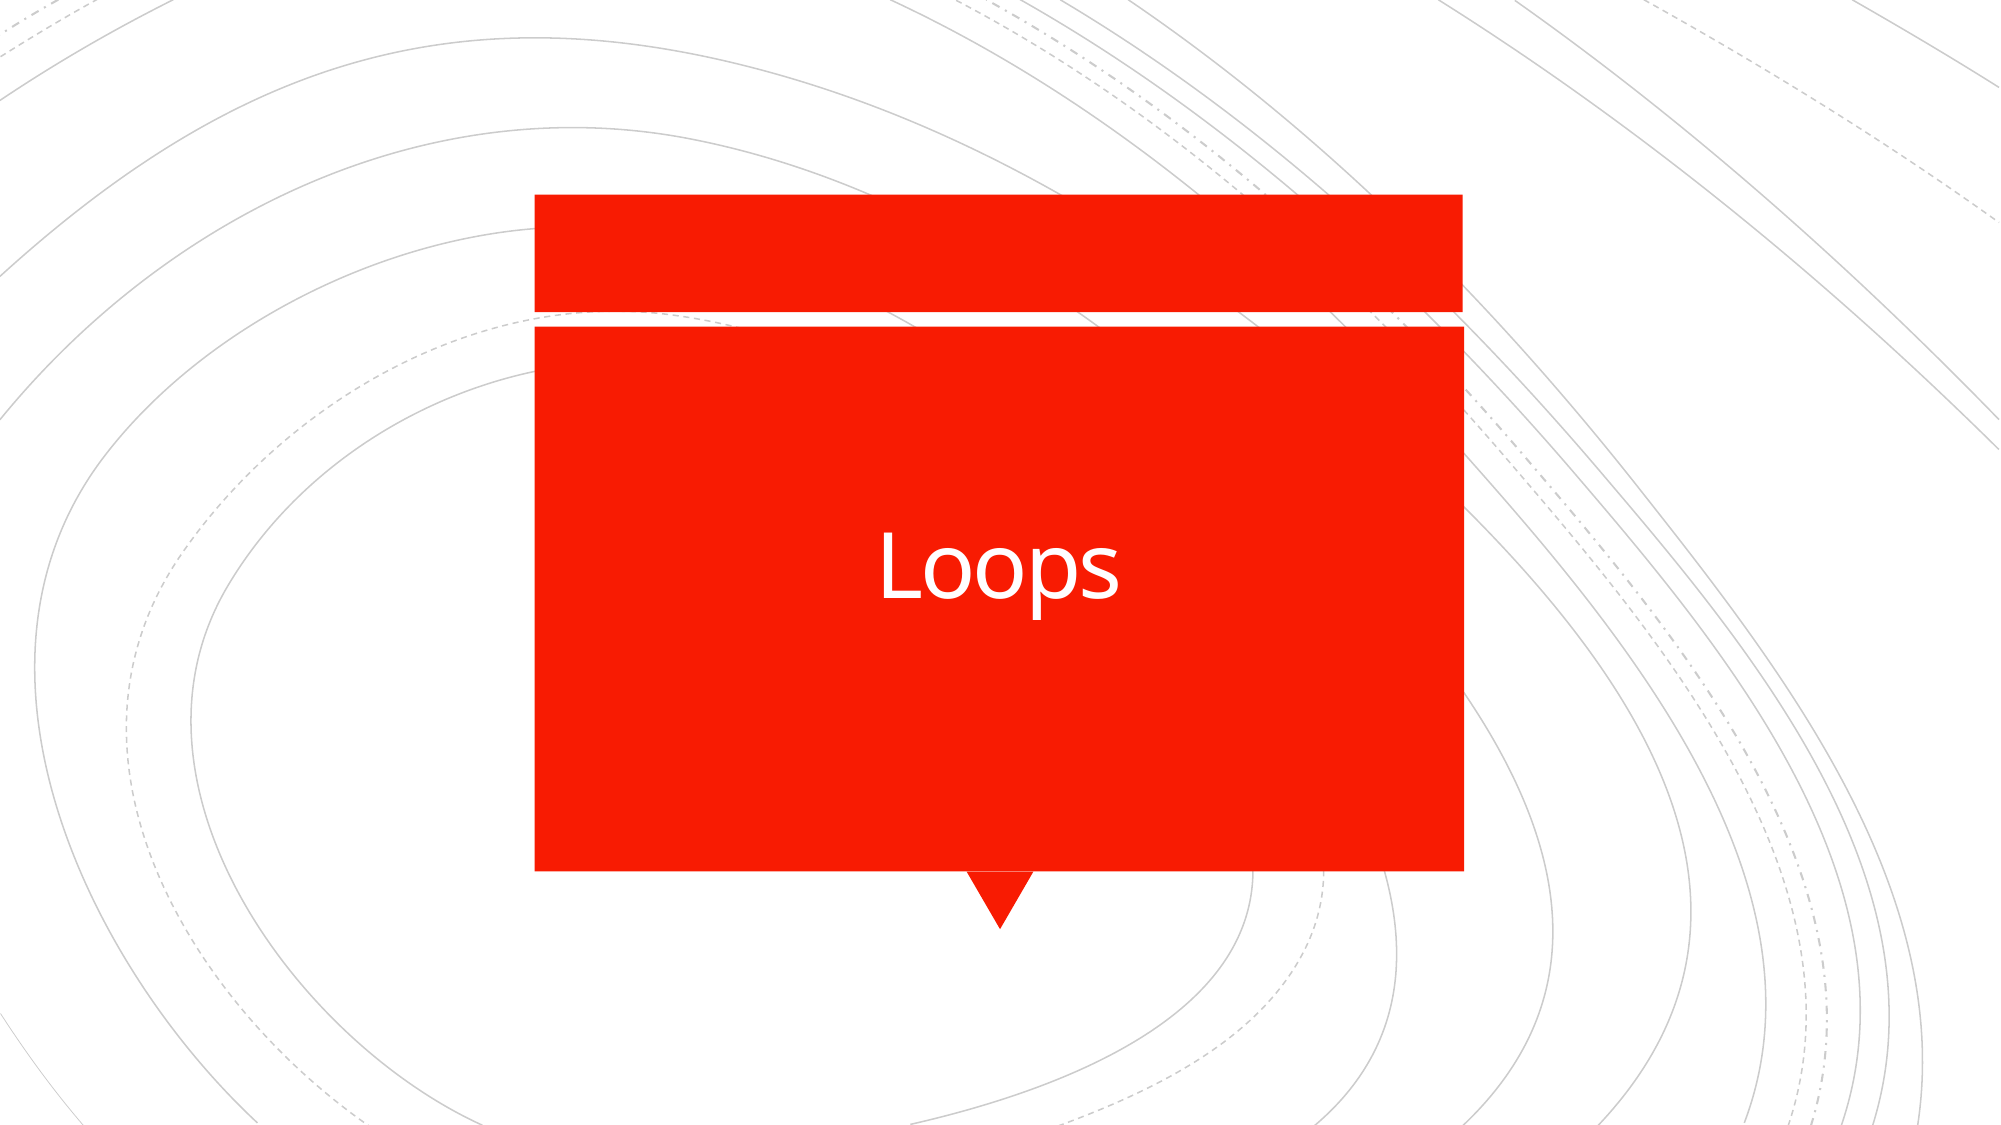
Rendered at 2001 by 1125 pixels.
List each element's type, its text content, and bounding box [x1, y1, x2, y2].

title Loops [548, 340, 1450, 618]
